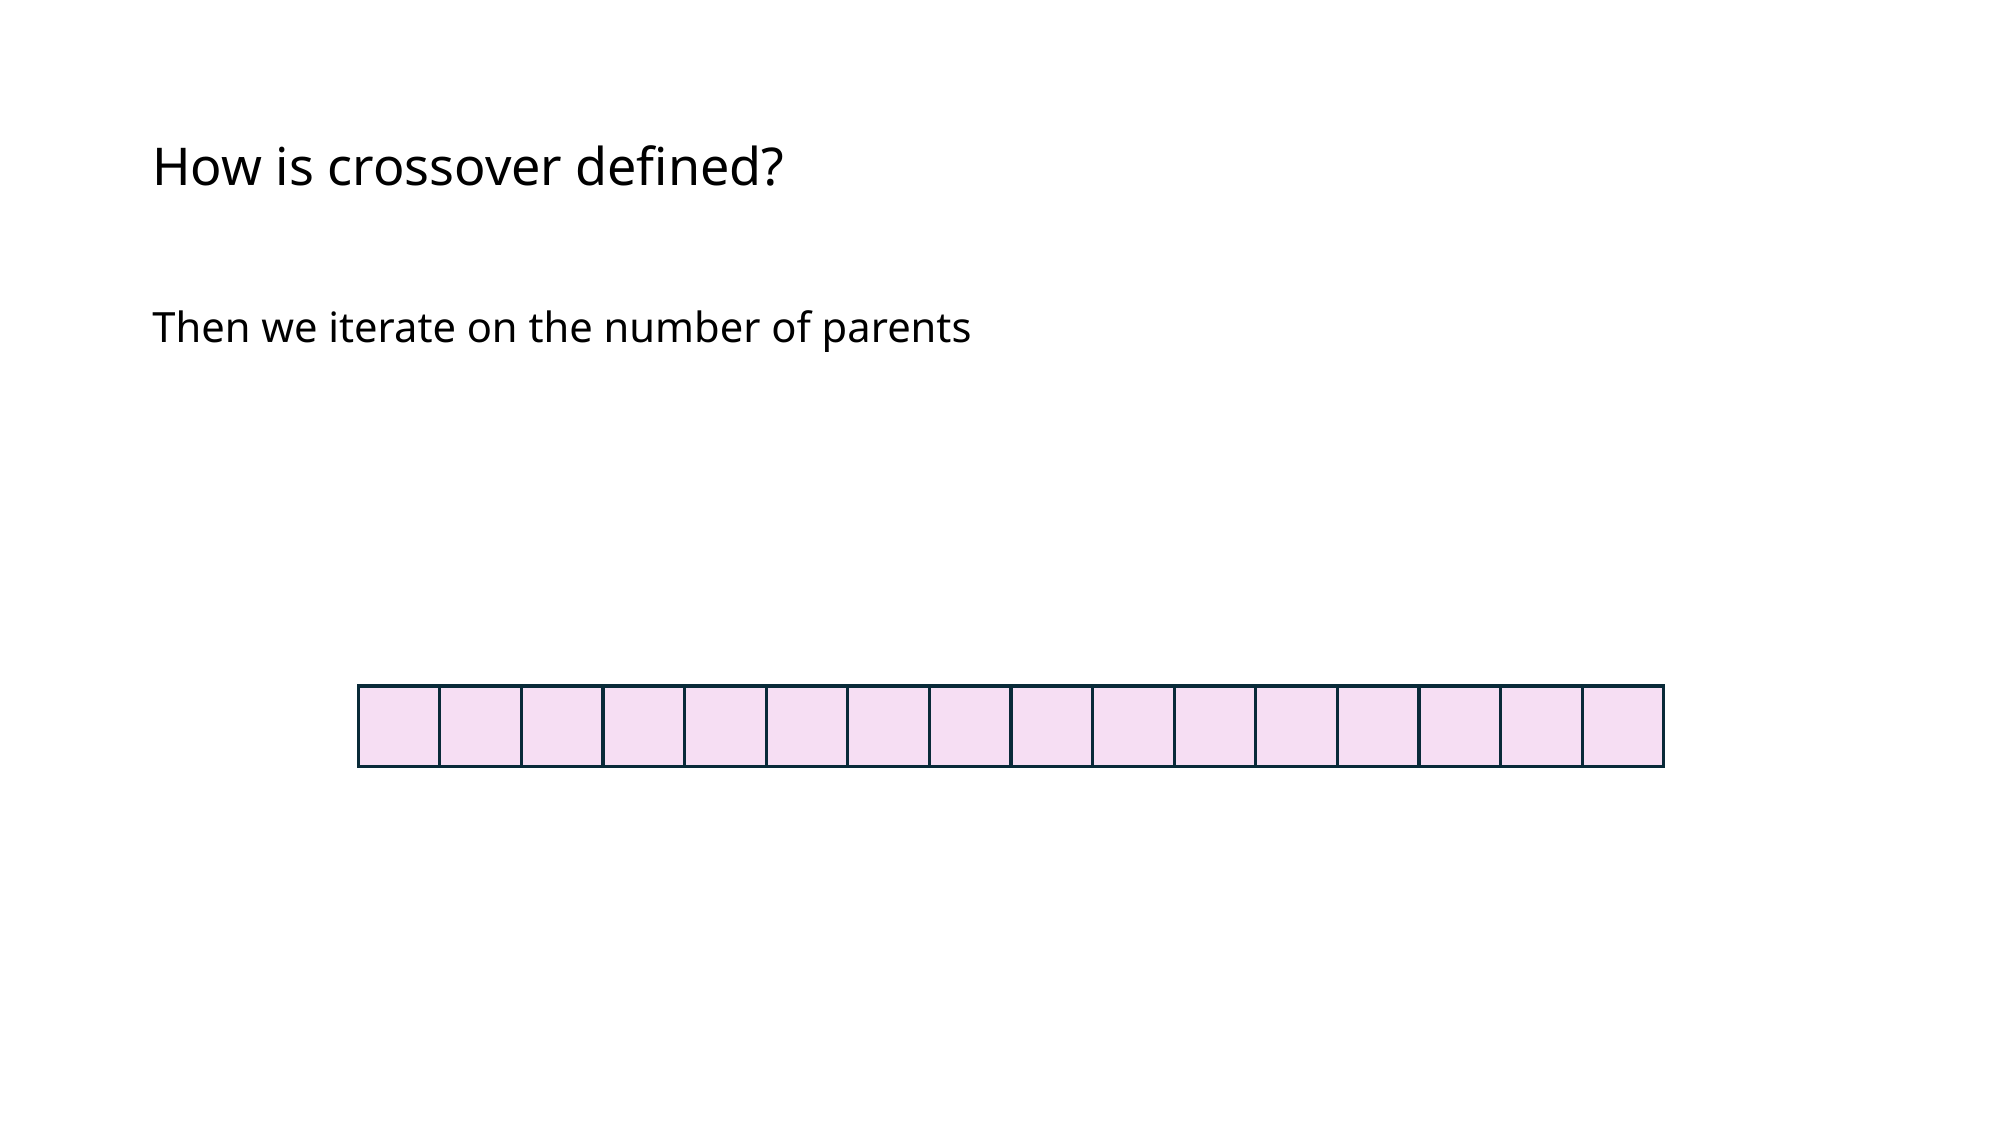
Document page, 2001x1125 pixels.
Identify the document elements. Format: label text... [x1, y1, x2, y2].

text_box [928, 684, 1013, 768]
title How is crossover defined? [137, 59, 1863, 278]
text_box [765, 684, 846, 768]
text_box [601, 684, 683, 768]
text_box [846, 684, 928, 768]
text_box [683, 684, 765, 768]
text_box [520, 684, 601, 768]
text_box [1091, 684, 1173, 768]
text_box [357, 684, 438, 768]
text_box [1173, 684, 1254, 768]
text_box [1418, 684, 1499, 768]
text_box [1013, 684, 1091, 768]
text_box [1581, 684, 1665, 768]
text_box [438, 684, 520, 768]
text_box [1499, 684, 1581, 768]
list Then we iterate on the number of parents [137, 299, 1863, 435]
text_box [1336, 684, 1418, 768]
text_box [1254, 684, 1336, 768]
